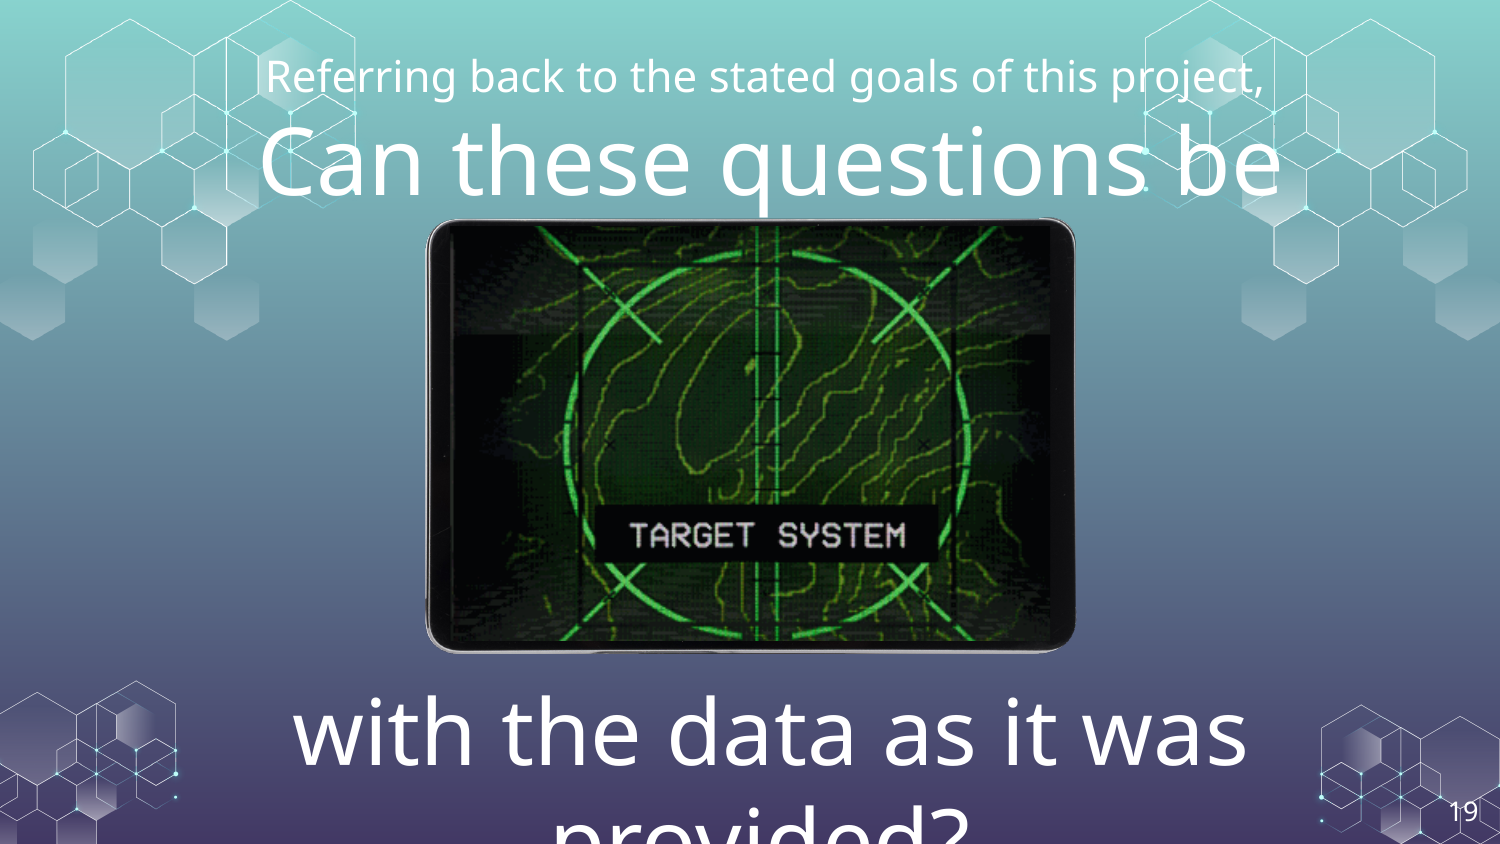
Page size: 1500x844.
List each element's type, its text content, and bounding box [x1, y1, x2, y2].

picture [421, 136, 1080, 758]
slide_number ‹#› [1403, 779, 1494, 844]
picture [0, 680, 190, 844]
title Referring back to the stated goals of this project, Can these questions be answered [171, 33, 1371, 204]
text_box with the data as it was provided? [183, 659, 1360, 768]
picture [1122, 0, 1500, 341]
picture [1307, 704, 1500, 844]
picture [0, 0, 378, 341]
